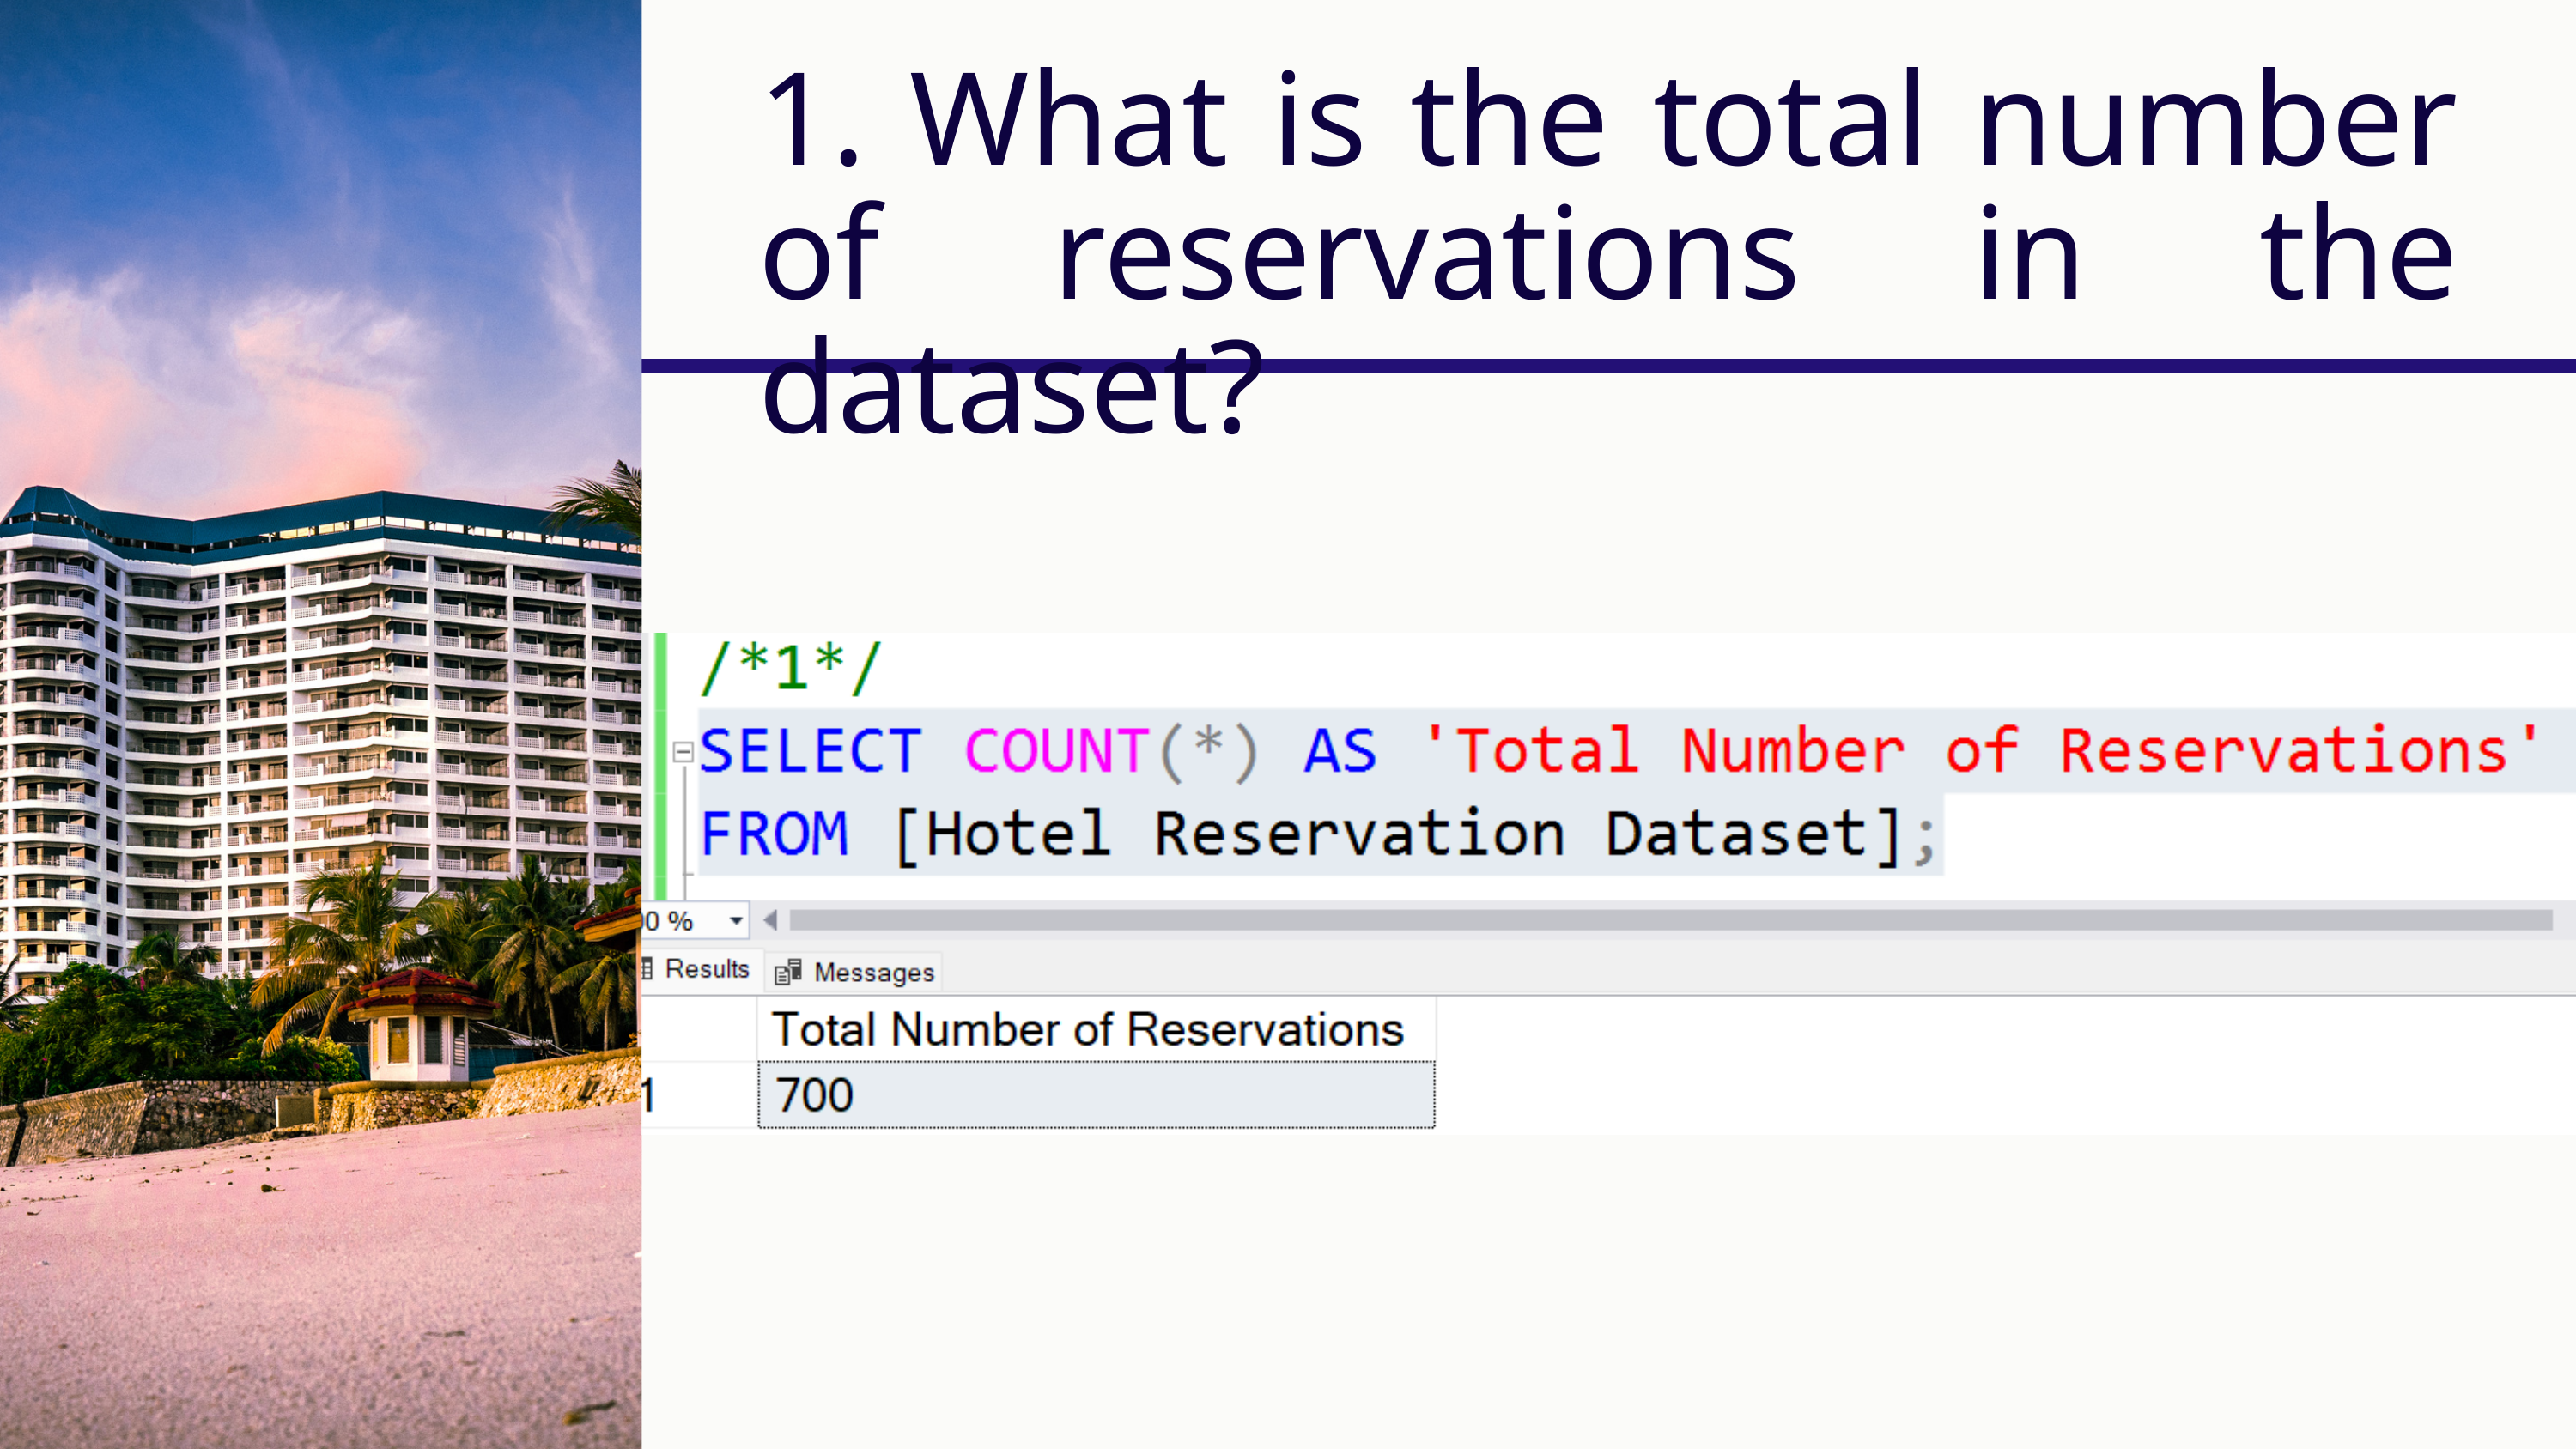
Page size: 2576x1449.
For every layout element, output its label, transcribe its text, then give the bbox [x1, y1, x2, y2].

text_box 1. What is the total number of reservations in the dataset? [758, 57, 2459, 358]
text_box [641, 359, 2576, 374]
text_box [0, 0, 642, 1449]
text_box [641, 633, 2576, 1135]
text_box 1. What is the total number of reservations in the dataset? [758, 383, 2459, 459]
